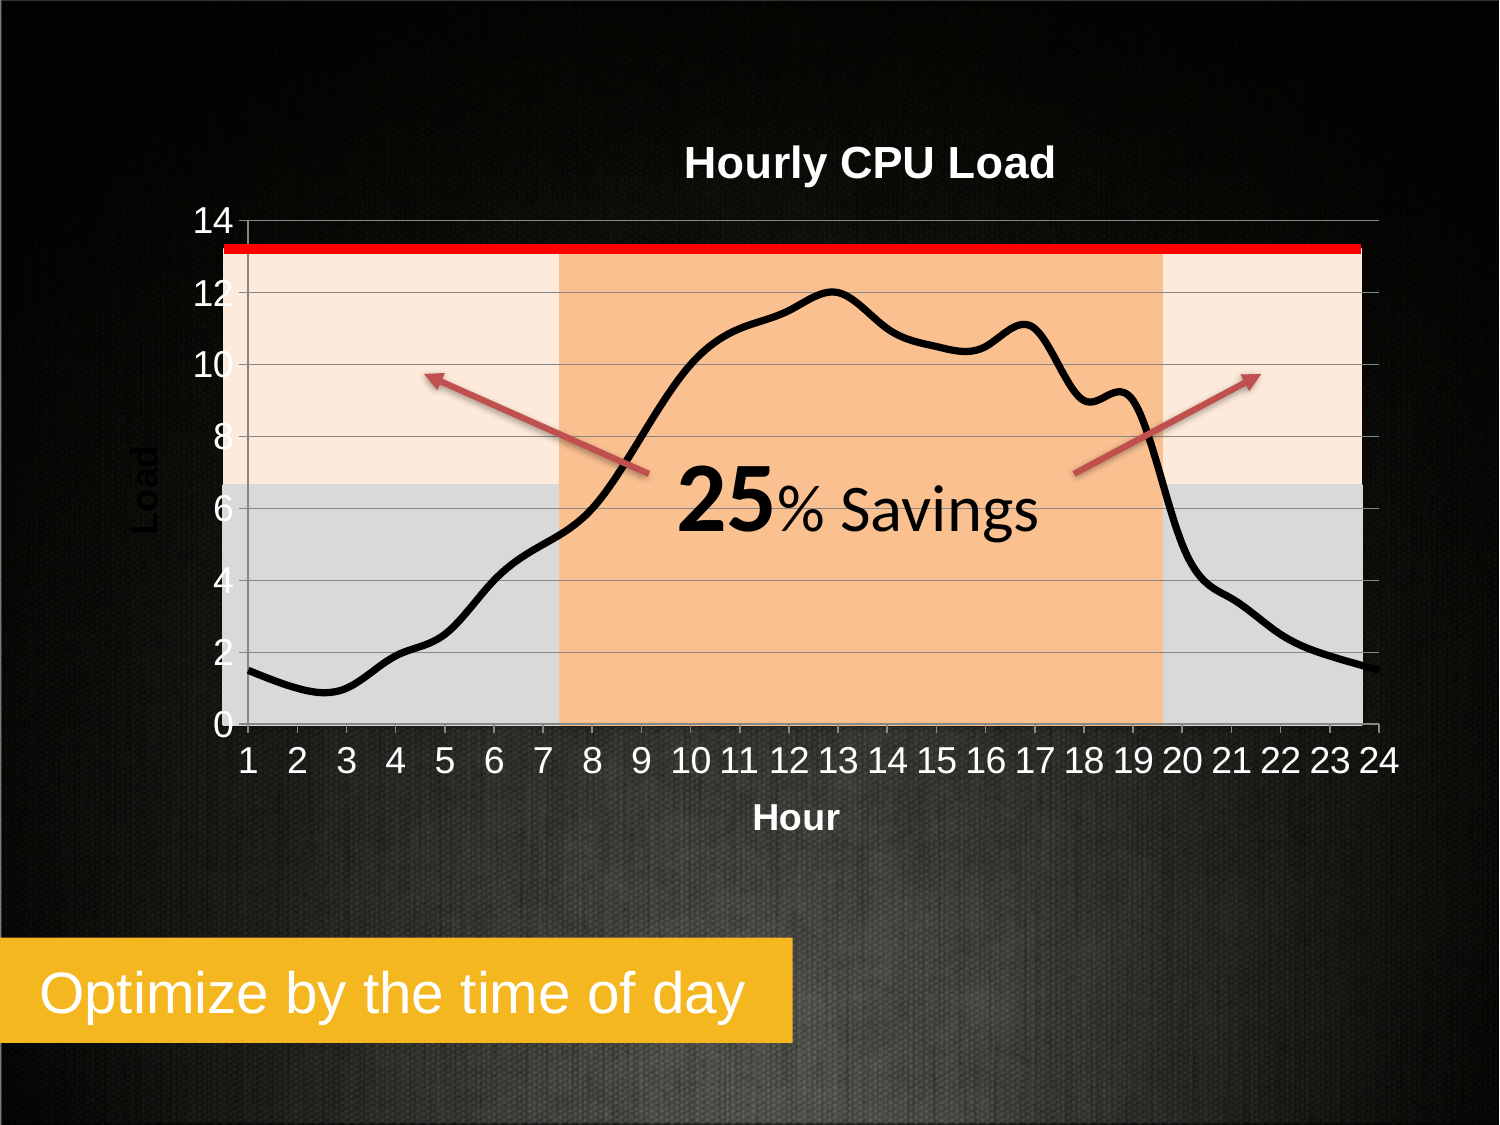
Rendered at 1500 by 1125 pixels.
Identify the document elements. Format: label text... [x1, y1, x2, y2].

chart [111, 98, 1434, 850]
picture [0, 0, 1499, 1125]
text_box Optimize by the time of day [0, 937, 793, 1043]
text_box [1073, 373, 1262, 475]
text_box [423, 373, 650, 475]
